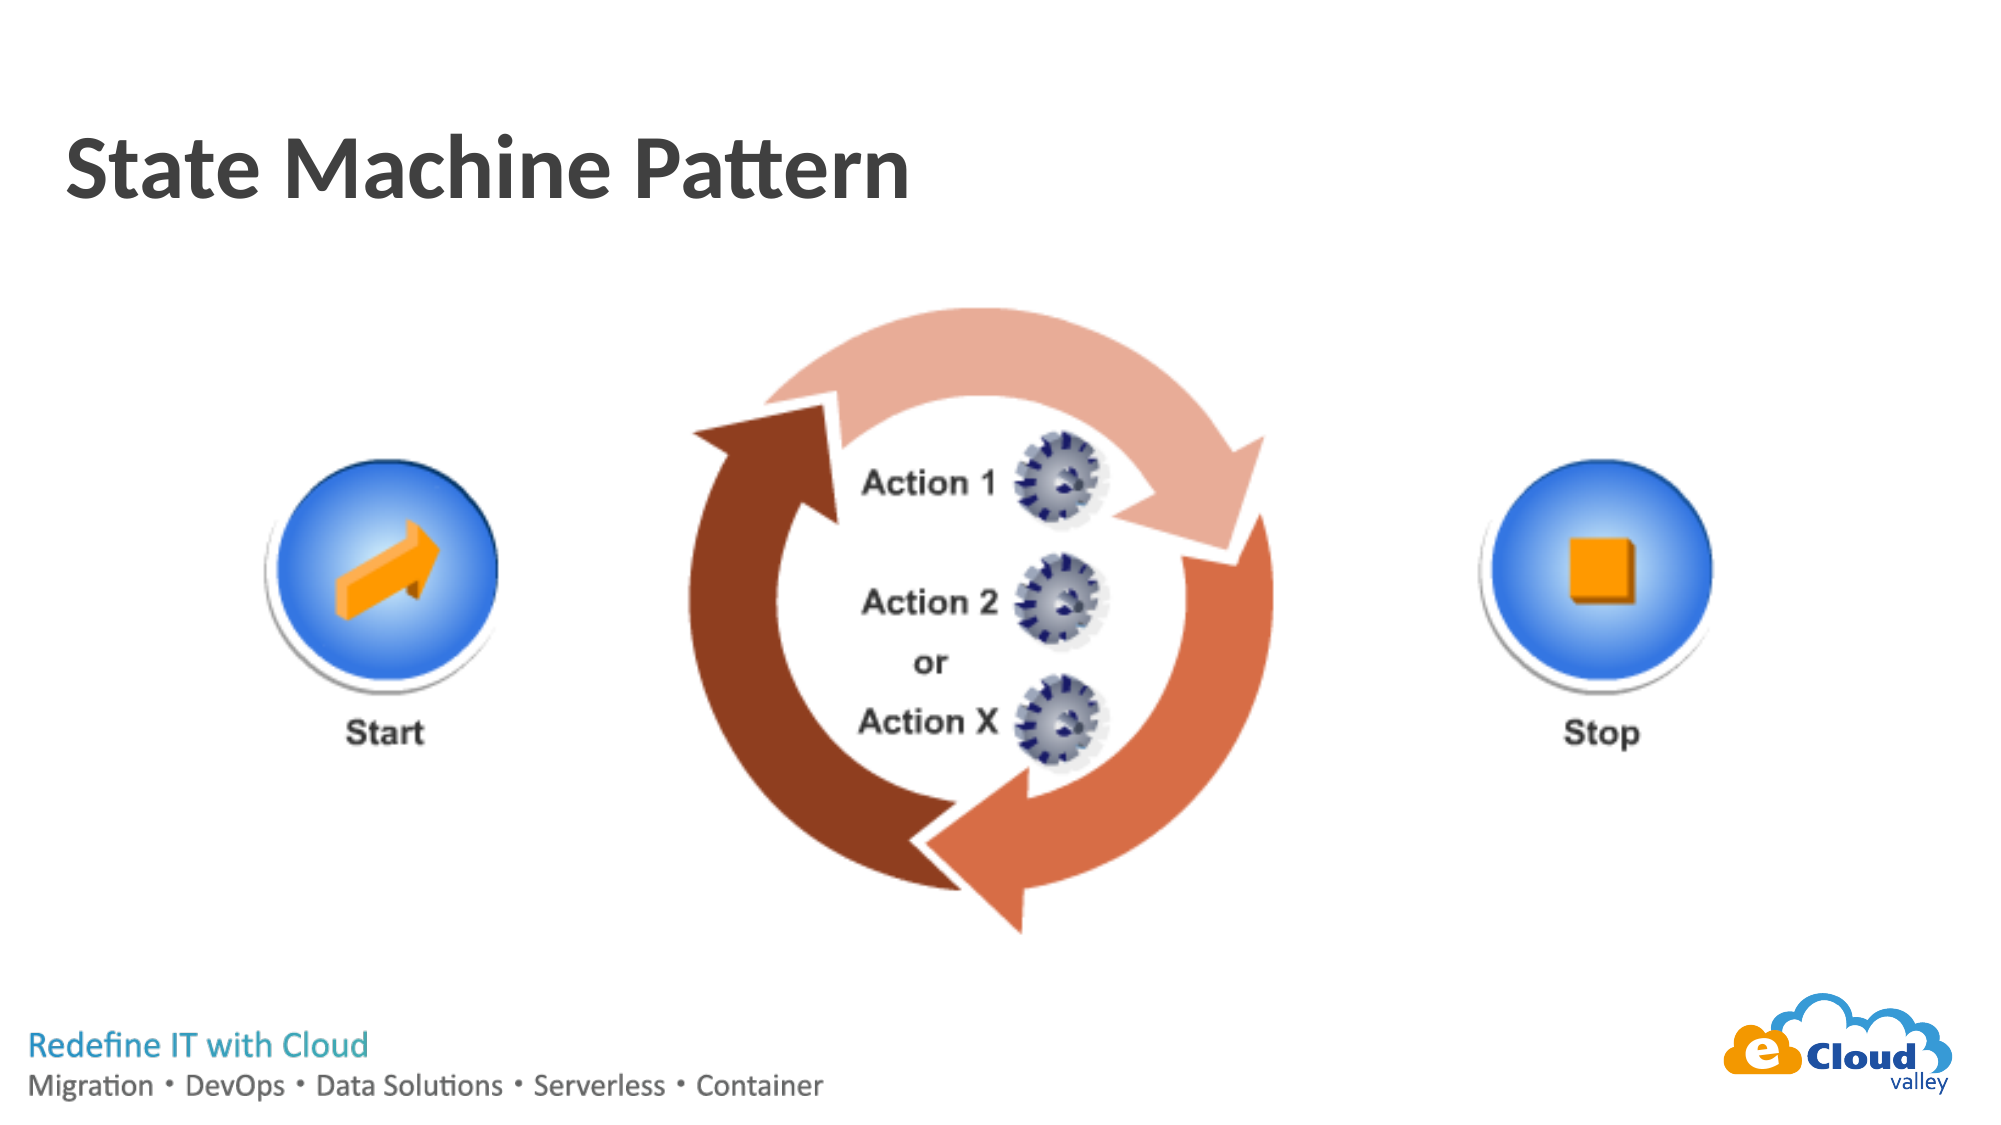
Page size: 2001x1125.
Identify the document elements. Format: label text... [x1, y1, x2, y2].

picture [1688, 961, 1987, 1124]
picture [255, 277, 1737, 943]
title State Machine Pattern [50, 59, 1941, 278]
picture [11, 1012, 837, 1118]
